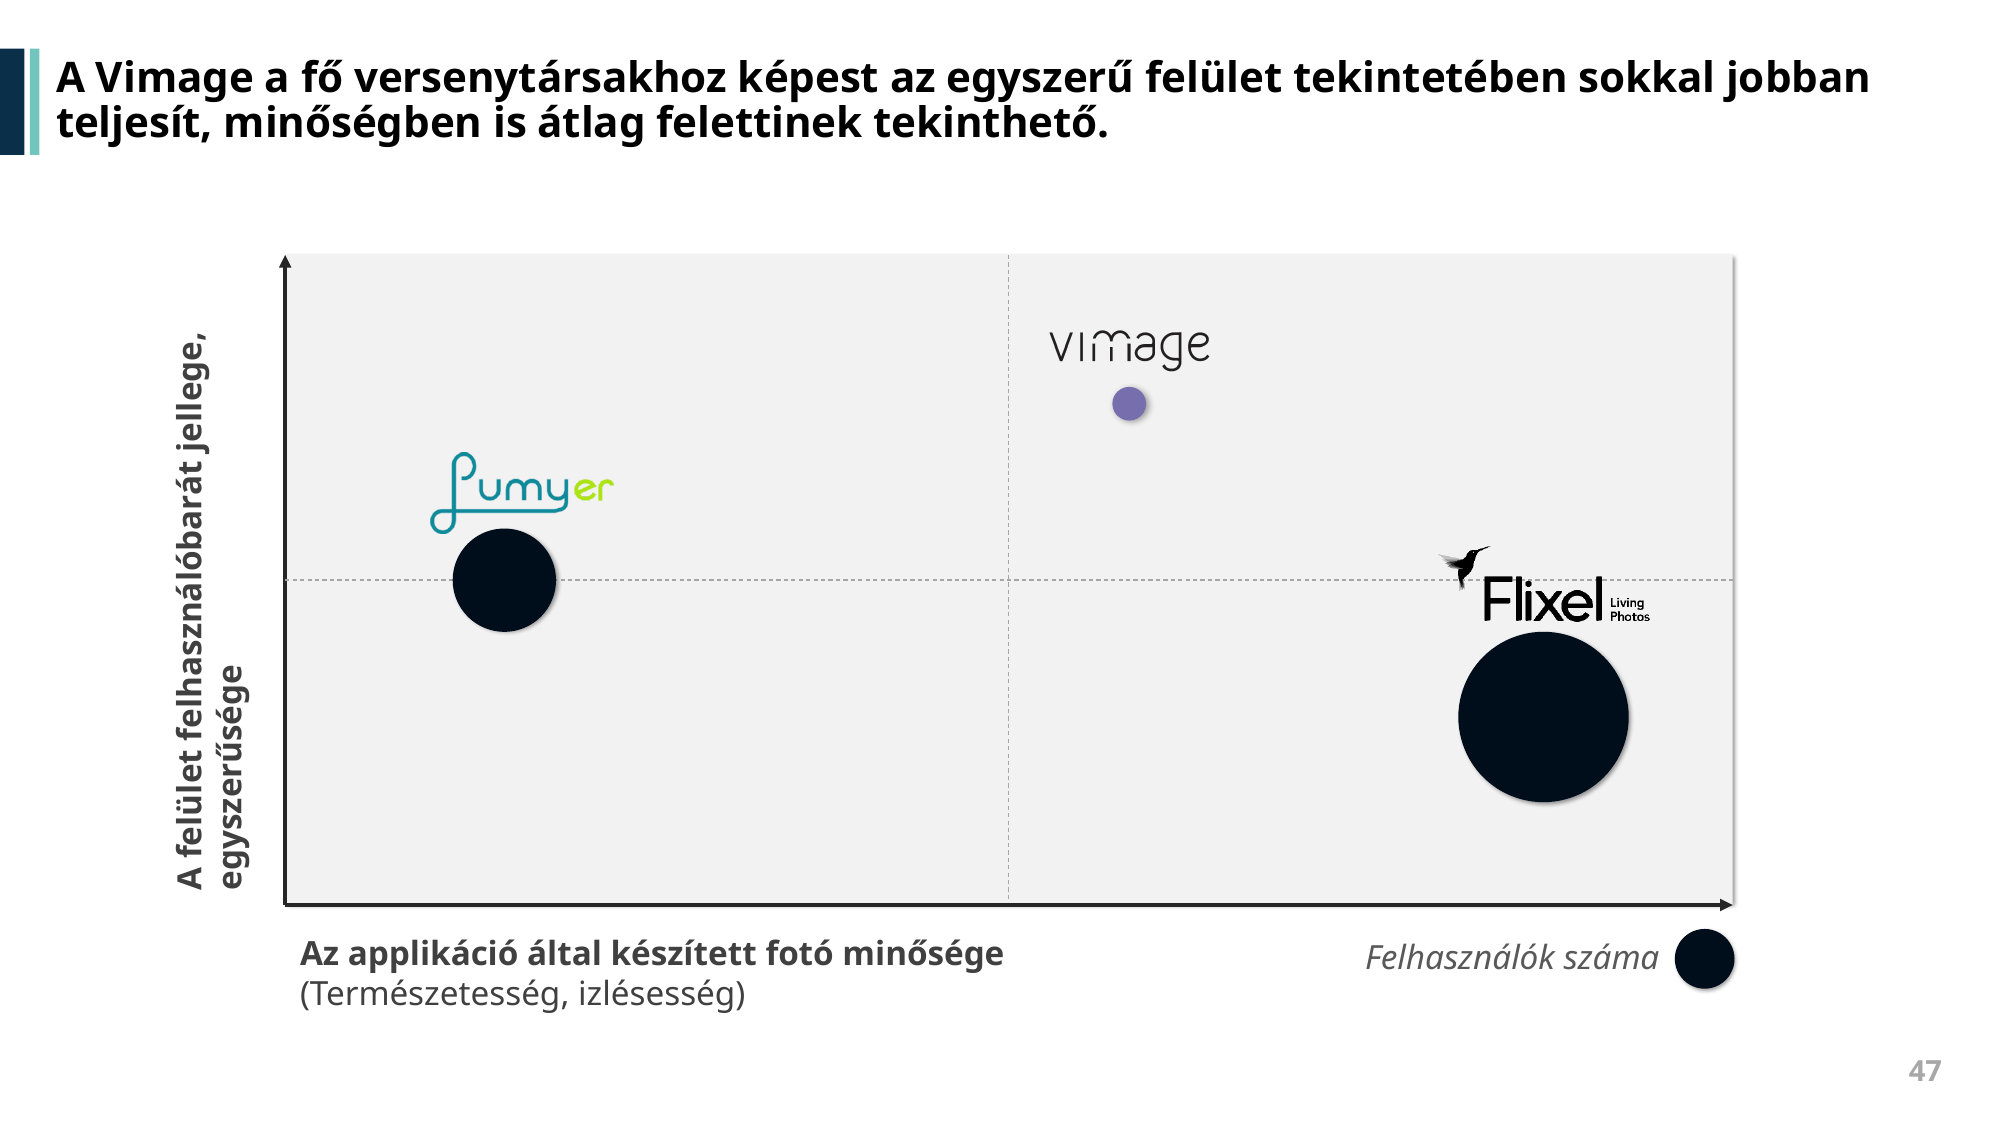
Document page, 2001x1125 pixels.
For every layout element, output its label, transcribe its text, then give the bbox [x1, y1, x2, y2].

text_box [1111, 386, 1148, 422]
text_box [1009, 254, 1734, 579]
text_box [1675, 927, 1736, 990]
text_box [286, 254, 1008, 579]
picture [430, 451, 614, 534]
text_box Az applikáció által készített fotó minősége (Természetesség, izlésesség) [285, 924, 1733, 1020]
text_box [451, 534, 558, 579]
picture [1043, 306, 1215, 386]
text_box A felület felhasználóbarát jellege, egyszerűsége [160, 255, 256, 906]
text_box [1457, 655, 1630, 804]
picture [1426, 512, 1661, 655]
text_box Felhasználók száma [1187, 929, 1675, 984]
text_box [451, 581, 558, 633]
slide_number 47 [1507, 1042, 1958, 1103]
text_box [287, 581, 1734, 906]
title A Vimage a fő versenytársakhoz képest az egyszerű felület tekintetében sokkal jobban teljesít, minőségben is átlag felettinek tekinthető. [41, 48, 1958, 155]
